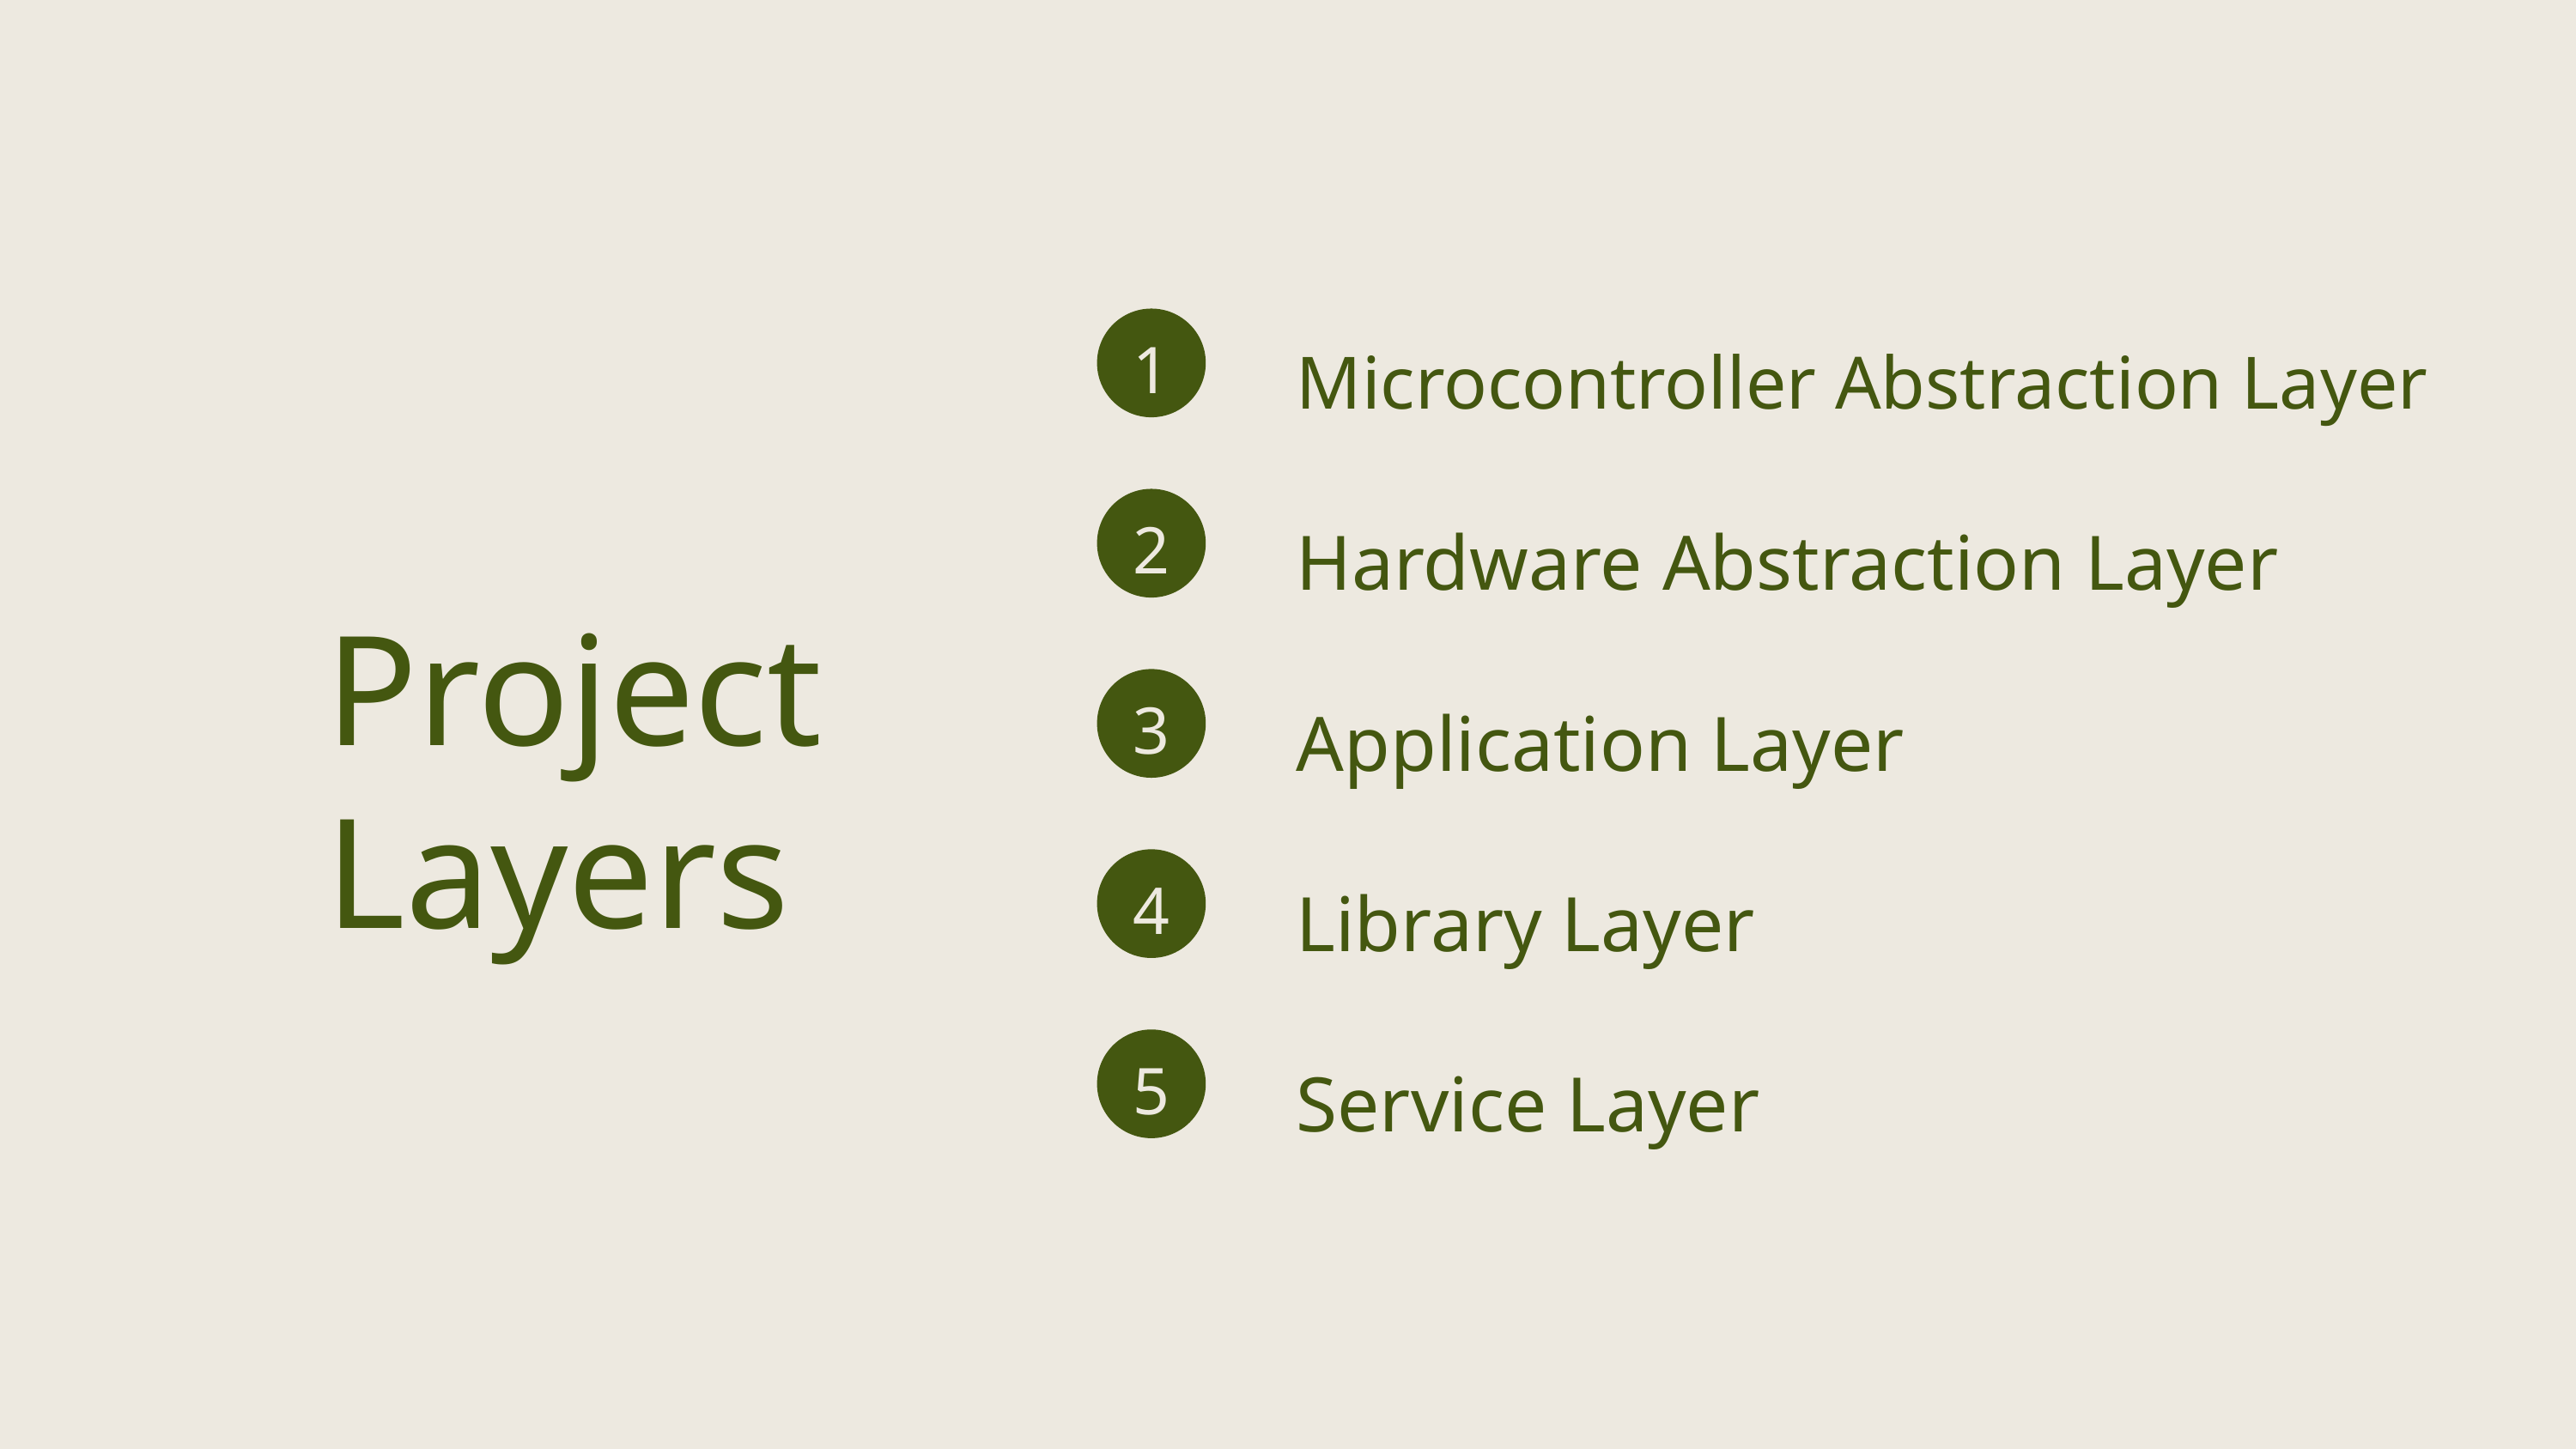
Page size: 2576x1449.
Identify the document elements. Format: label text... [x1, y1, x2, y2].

text_box Application Layer [1296, 635, 2329, 786]
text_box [1097, 849, 1206, 959]
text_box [1097, 488, 1206, 598]
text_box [1097, 1029, 1206, 1139]
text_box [1097, 308, 1206, 418]
text_box Service Layer [1296, 997, 2329, 1148]
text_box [1097, 669, 1206, 779]
text_box Library Layer [1296, 816, 2329, 967]
text_box Microcontroller Abstraction Layer [1296, 278, 2470, 424]
text_box Hardware Abstraction Layer [1296, 455, 2329, 606]
text_box Project Layers [325, 593, 926, 959]
